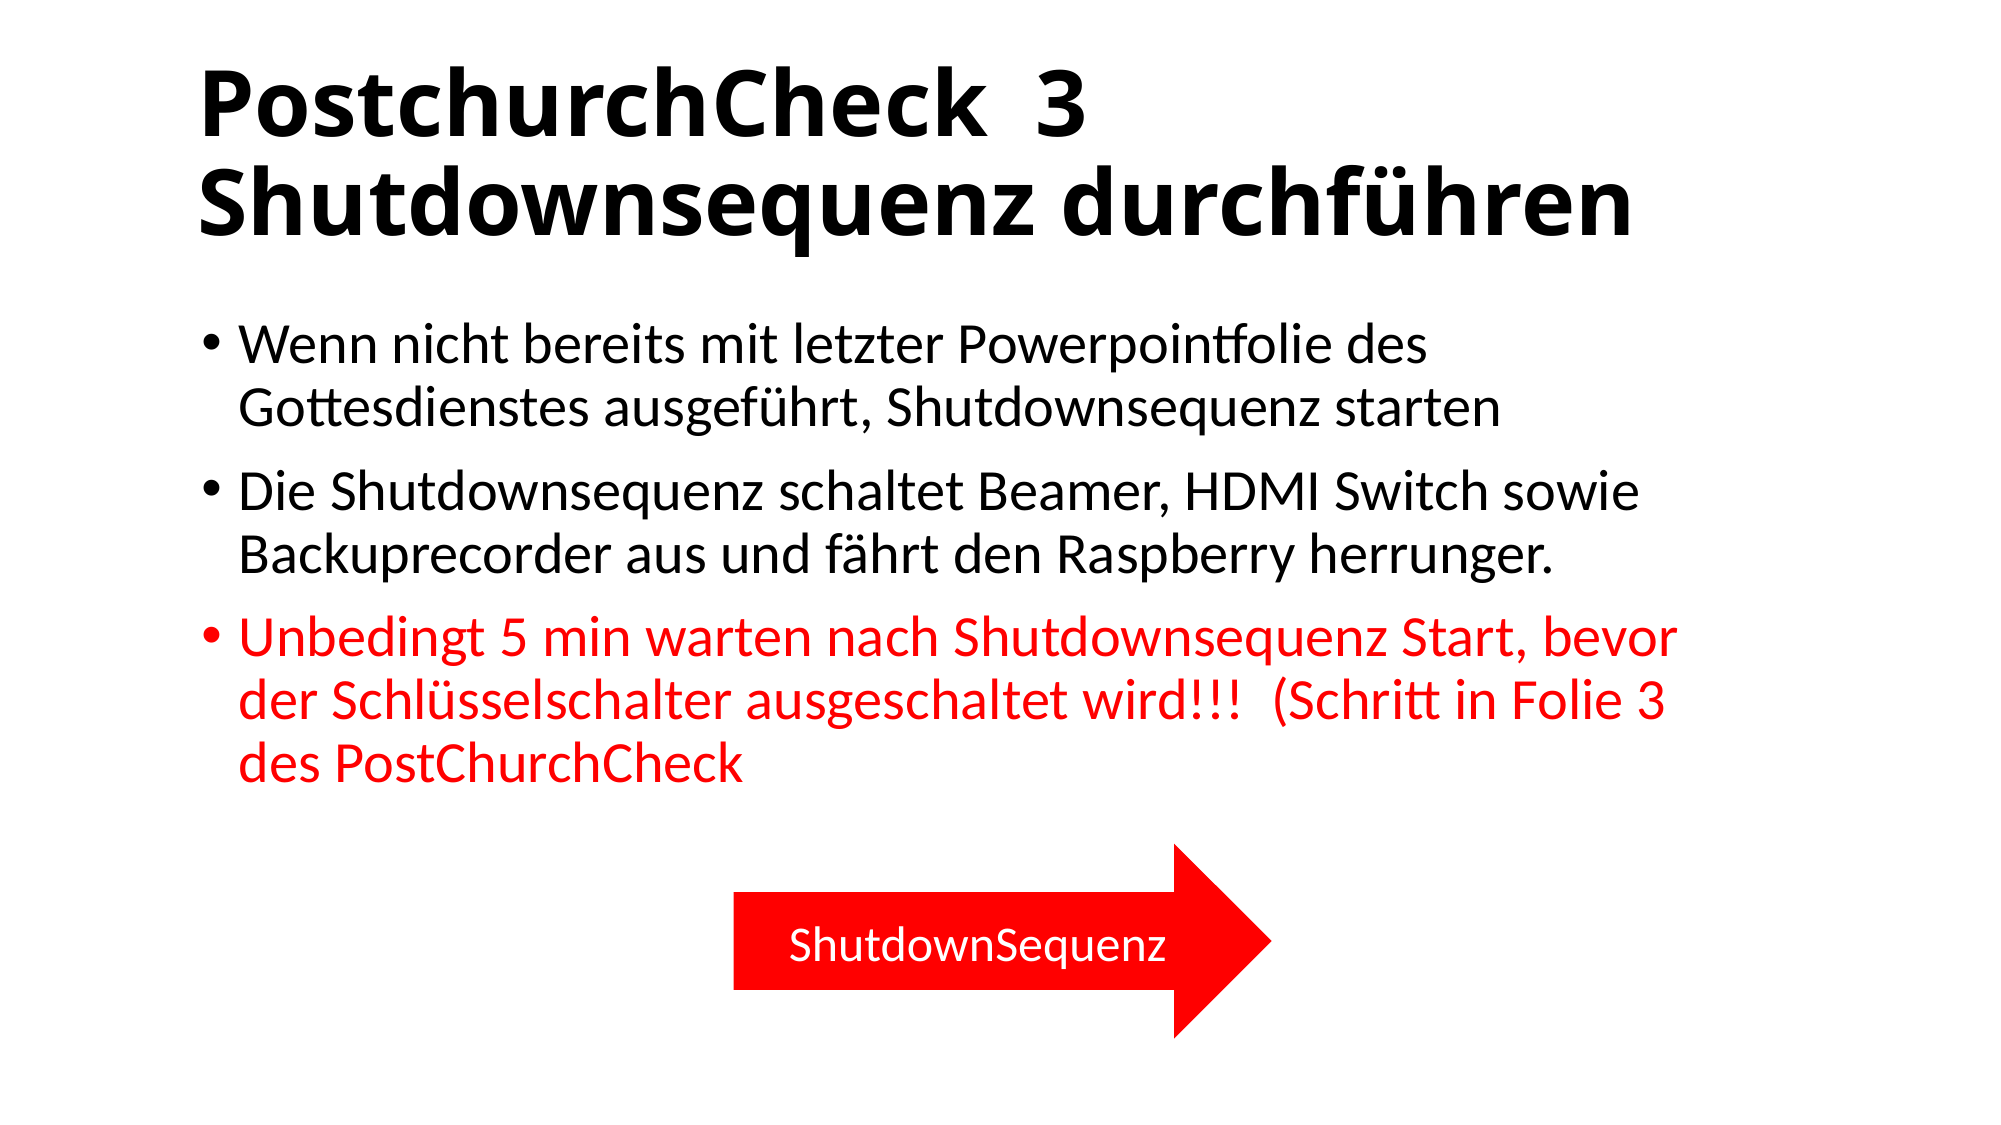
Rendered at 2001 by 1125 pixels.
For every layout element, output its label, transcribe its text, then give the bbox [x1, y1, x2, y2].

title PostchurchCheck 3 Shutdownsequenz durchführen [182, 47, 1908, 265]
list Wenn nicht bereits mit letzter Powerpointfolie des Gottesdienstes ausgeführt, Shutdownsequenz starten Die Shutdownsequenz schaltet Beamer, HDMI Switch sowie Backuprecorder aus und fährt den Raspberry herrunger. Unbedingt 5 min warten nach Shutdownsequenz Start, bevor der Schlüsselschalter ausgeschaltet wird!!! (Schritt in Folie 3 des PostChurchCheck [186, 305, 1745, 869]
text_box ShutdownSequenz [731, 838, 1275, 1044]
